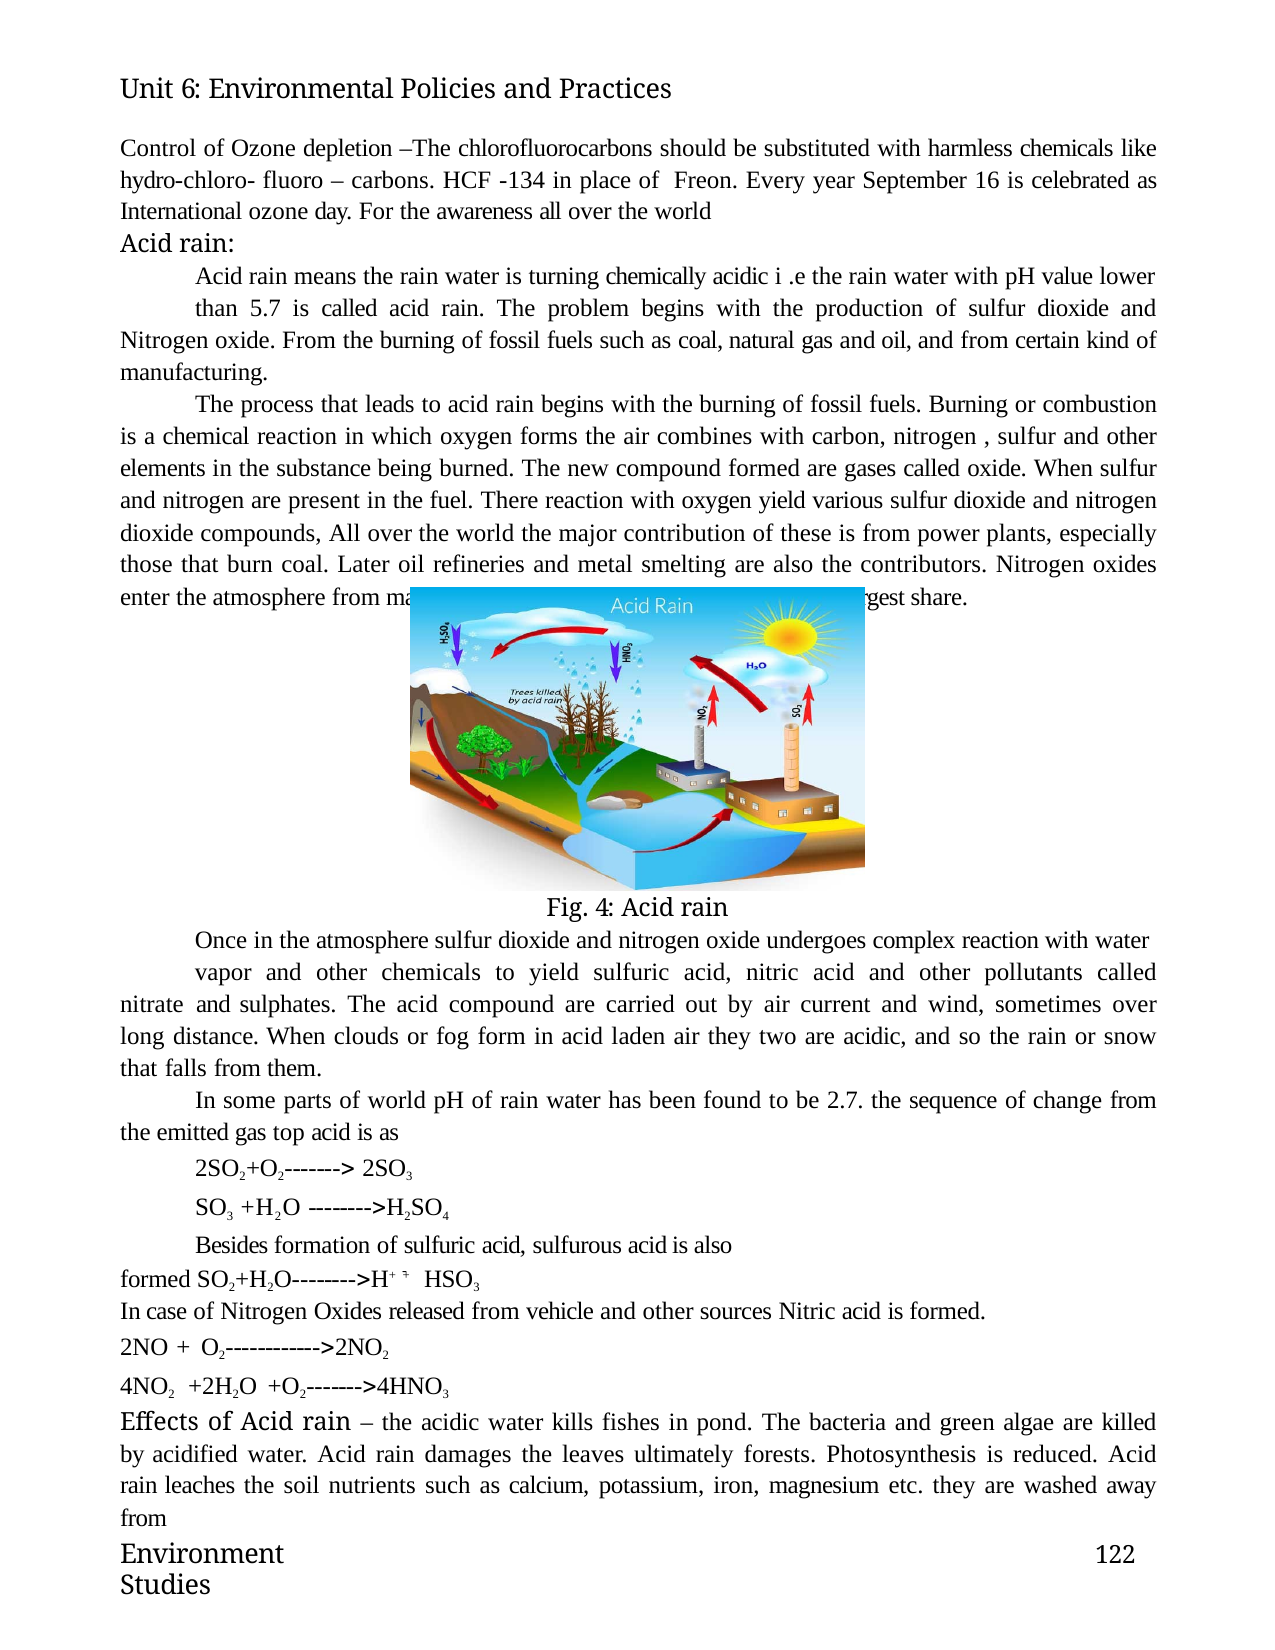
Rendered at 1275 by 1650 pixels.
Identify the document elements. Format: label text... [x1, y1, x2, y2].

footer Environment Studies [117, 1538, 365, 1650]
text_box In case of Nitrogen Oxides released from vehicle and other sources Nitric acid is formed. 2NO + O2------------2NO2 4NO2 +2H2O +O2-------4HNO3 Effects of Acid rain – the acidic water kills fishes in pond. The bacteria and green algae are killed by acidified water. Acid rain damages the leaves ultimately forests. Photosynthesis is reduced. Acid rain leaches the soil nutrients such as calcium, potassium, iron, magnesium etc. they are washed away from [115, 1287, 1160, 1531]
text_box - [402, 1258, 407, 1279]
picture [409, 597, 866, 891]
text_box Fig. 4: Acid rain Once in the atmosphere sulfur dioxide and nitrogen oxide undergoes complex reaction with water vapor and other chemicals to yield sulfuric acid, nitric acid and other pollutants called nitrate and sulphates. The acid compound are carried out by air current and wind, sometimes over long distance. When clouds or fog form in acid laden air they two are acidic, and so the rain or snow that falls from them. In some parts of world pH of rain water has been found to be 2.7. the sequence of change from the emitted gas top acid is as 2SO2+O2------- 2SO3 SO3 +H2O --------H2SO4 Besides formation of sulfuric acid, sulfurous acid is also formed SO2+H2O--------H+ + HSO3 [115, 887, 1160, 1287]
text_box Unit 6: Environmental Policies and Practices Control of Ozone depletion –The chlorofluorocarbons should be substituted with harmless chemicals like hydro-chloro- fluoro – carbons. HCF -134 in place of Freon. Every year September 16 is celebrated as International ozone day. For the awareness all over the world Acid rain: Acid rain means the rain water is turning chemically acidic i .e the rain water with pH value lower than 5.7 is called acid rain. The problem begins with the production of sulfur dioxide and Nitrogen oxide. From the burning of fossil fuels such as coal, natural gas and oil, and from certain kind of manufacturing. The process that leads to acid rain begins with the burning of fossil fuels. Burning or combustion is a chemical reaction in which oxygen forms the air combines with carbon, nitrogen , sulfur and other elements in the substance being burned. The new compound formed are gases called oxide. When sulfur and nitrogen are present in the fuel. There reaction with oxygen yield various sulfur dioxide and nitrogen dioxide compounds, All over the world the major contribution of these is from power plants, especially those that burn coal. Later oil refineries and metal smelting are also the contributors. Nitrogen oxides enter the atmosphere from many sources with motor vehicles emitting the largest share. [117, 69, 1158, 610]
slide_number 122 [1088, 1539, 1137, 1650]
